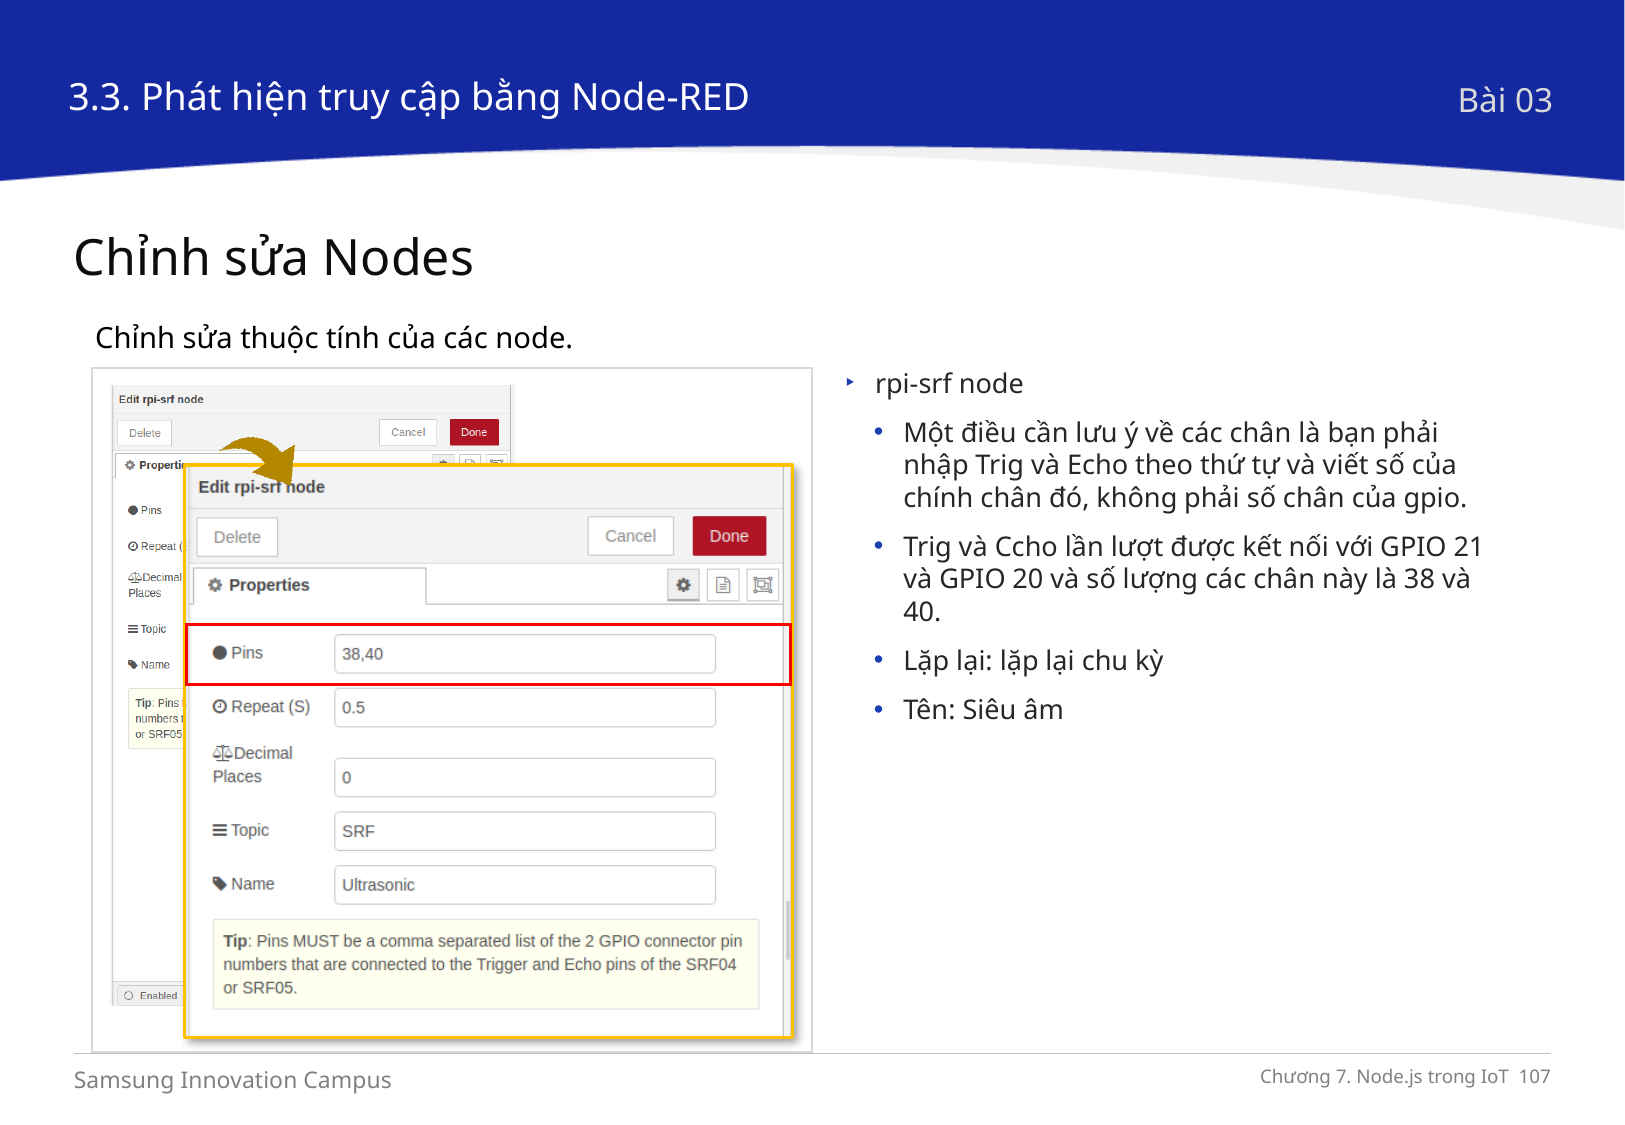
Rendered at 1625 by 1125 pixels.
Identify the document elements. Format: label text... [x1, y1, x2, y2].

text_box Bài 03 [1422, 78, 1554, 119]
text_box 3.3. Phát hiện truy cập bằng Node-RED [67, 72, 1025, 119]
text_box rpi-srf node Một điều cần lưu ý về các chân là bạn phải nhập Trig và Echo theo thứ tự và viết số của chính chân đó, không phải số chân của gpio. Trig và Ccho lần lượt được kết nối với GPIO 21 và GPIO 20 và số lượng các chân này là 38 và 40. Lặp lại: lặp lại chu kỳ Tên: Siêu âm [844, 353, 1510, 738]
picture [0, 0, 1625, 1125]
text_box Chỉnh sửa Nodes [73, 224, 1552, 287]
text_box Chỉnh sửa thuộc tính của các node. [94, 318, 1510, 355]
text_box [91, 367, 813, 1052]
